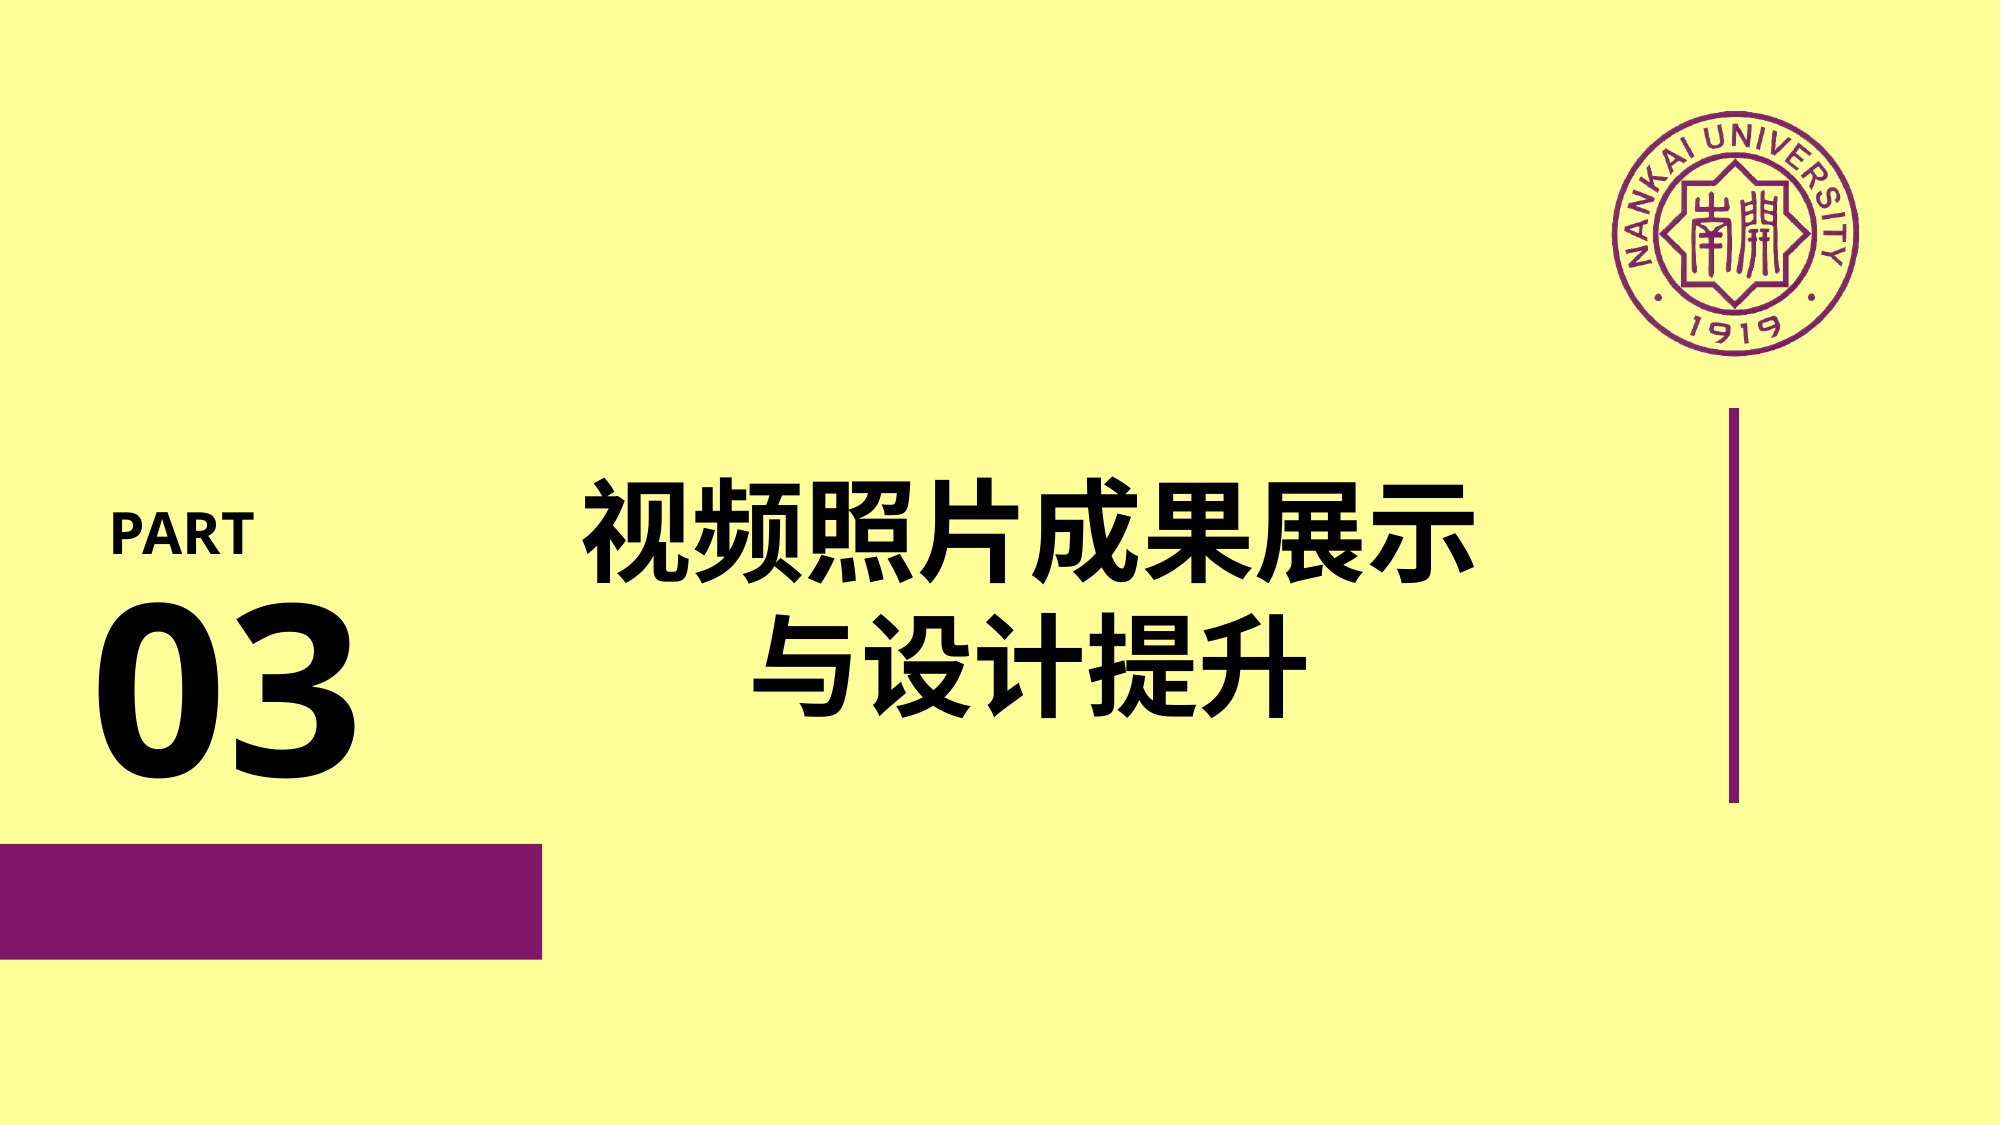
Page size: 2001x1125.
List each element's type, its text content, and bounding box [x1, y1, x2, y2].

text_box PART [93, 488, 362, 574]
picture [1600, 100, 1869, 368]
text_box [0, 843, 543, 961]
text_box 视频照片成果展示 与设计提升 [564, 453, 1495, 739]
text_box 03 [75, 529, 380, 832]
